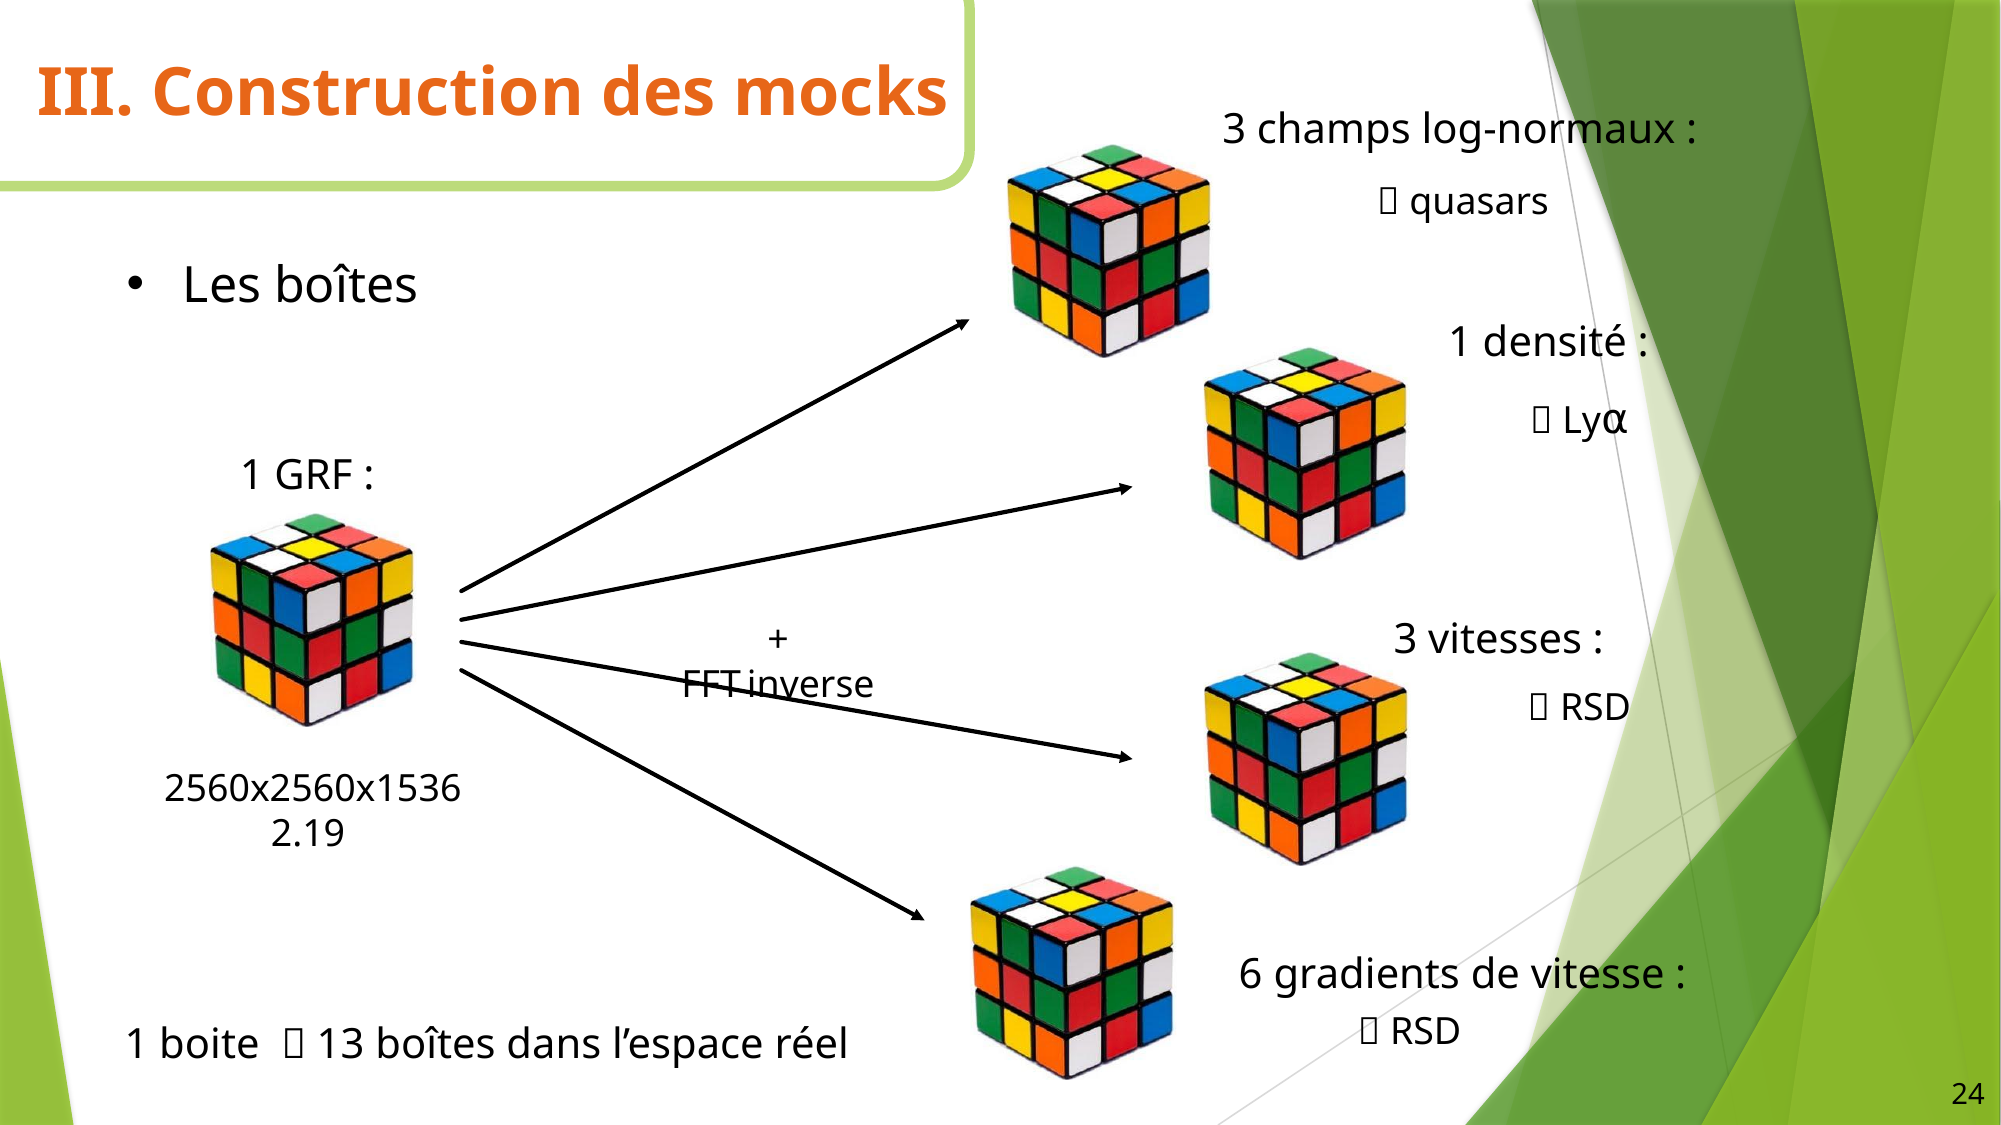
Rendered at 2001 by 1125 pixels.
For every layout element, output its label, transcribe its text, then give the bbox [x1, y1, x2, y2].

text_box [460, 767, 926, 921]
text_box [0, 0, 972, 188]
text_box  Ly⍺ [1515, 384, 1644, 449]
picture [1005, 143, 1411, 561]
text_box  RSD [1343, 1000, 1477, 1060]
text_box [460, 486, 1134, 621]
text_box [460, 641, 1134, 760]
text_box  quasars [1362, 169, 1564, 230]
slide_number 24 [1887, 1065, 2000, 1125]
picture [969, 865, 1178, 1080]
picture [208, 512, 417, 728]
picture [1202, 651, 1411, 867]
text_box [460, 318, 971, 486]
text_box Les boîtes [1218, 244, 1637, 320]
text_box  RSD [1512, 675, 1647, 735]
text_box Les boîtes [111, 244, 1000, 320]
